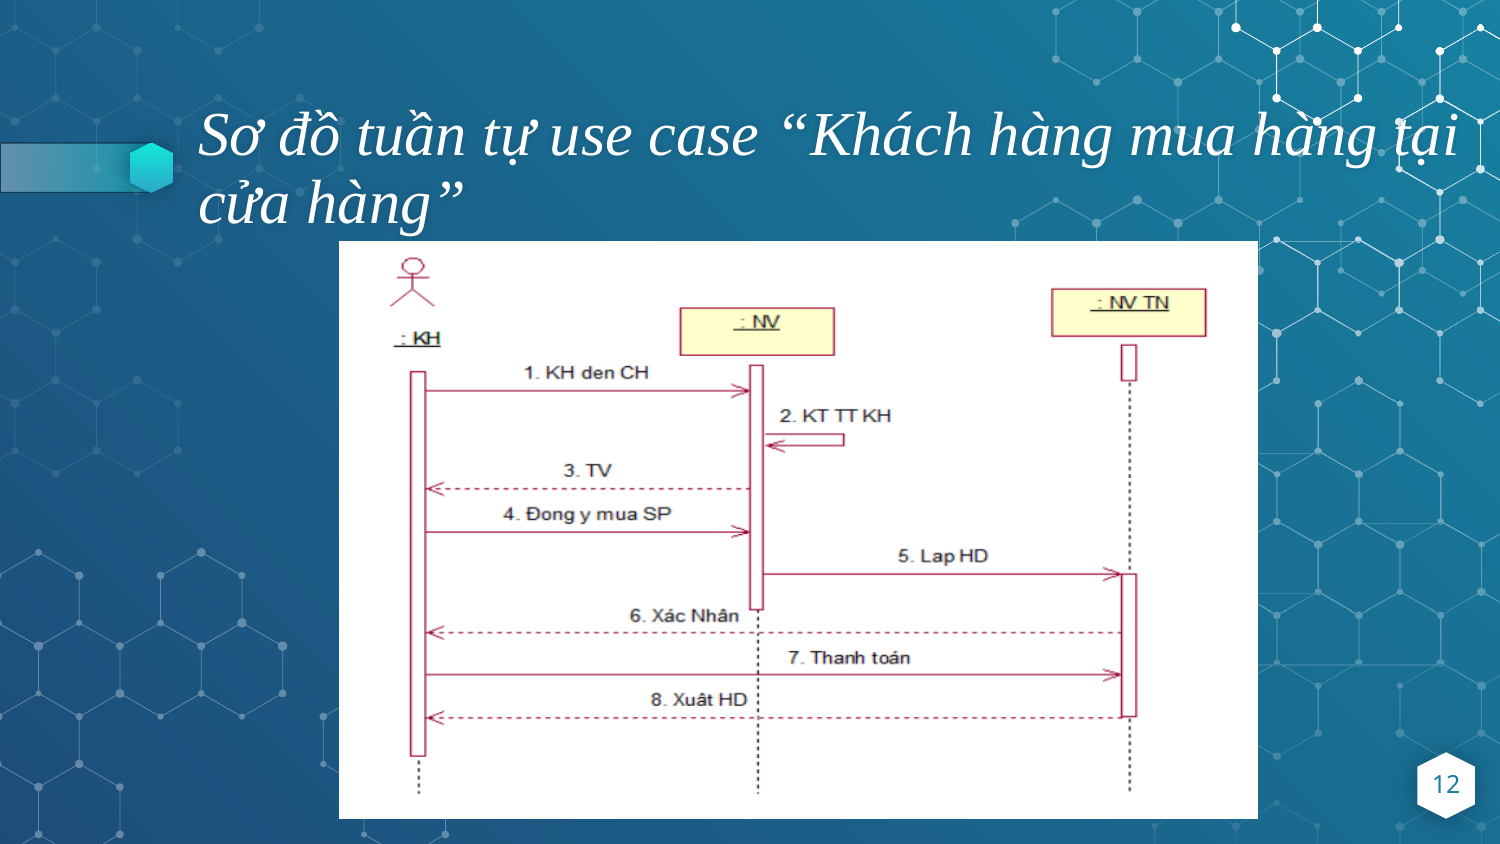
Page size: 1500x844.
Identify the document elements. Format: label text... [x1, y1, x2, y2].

picture [338, 241, 1258, 819]
slide_number 12 [1417, 752, 1475, 819]
title Sơ đồ tuần tự use case “Khách hàng mua hàng tại cửa hàng” [198, 140, 1500, 198]
